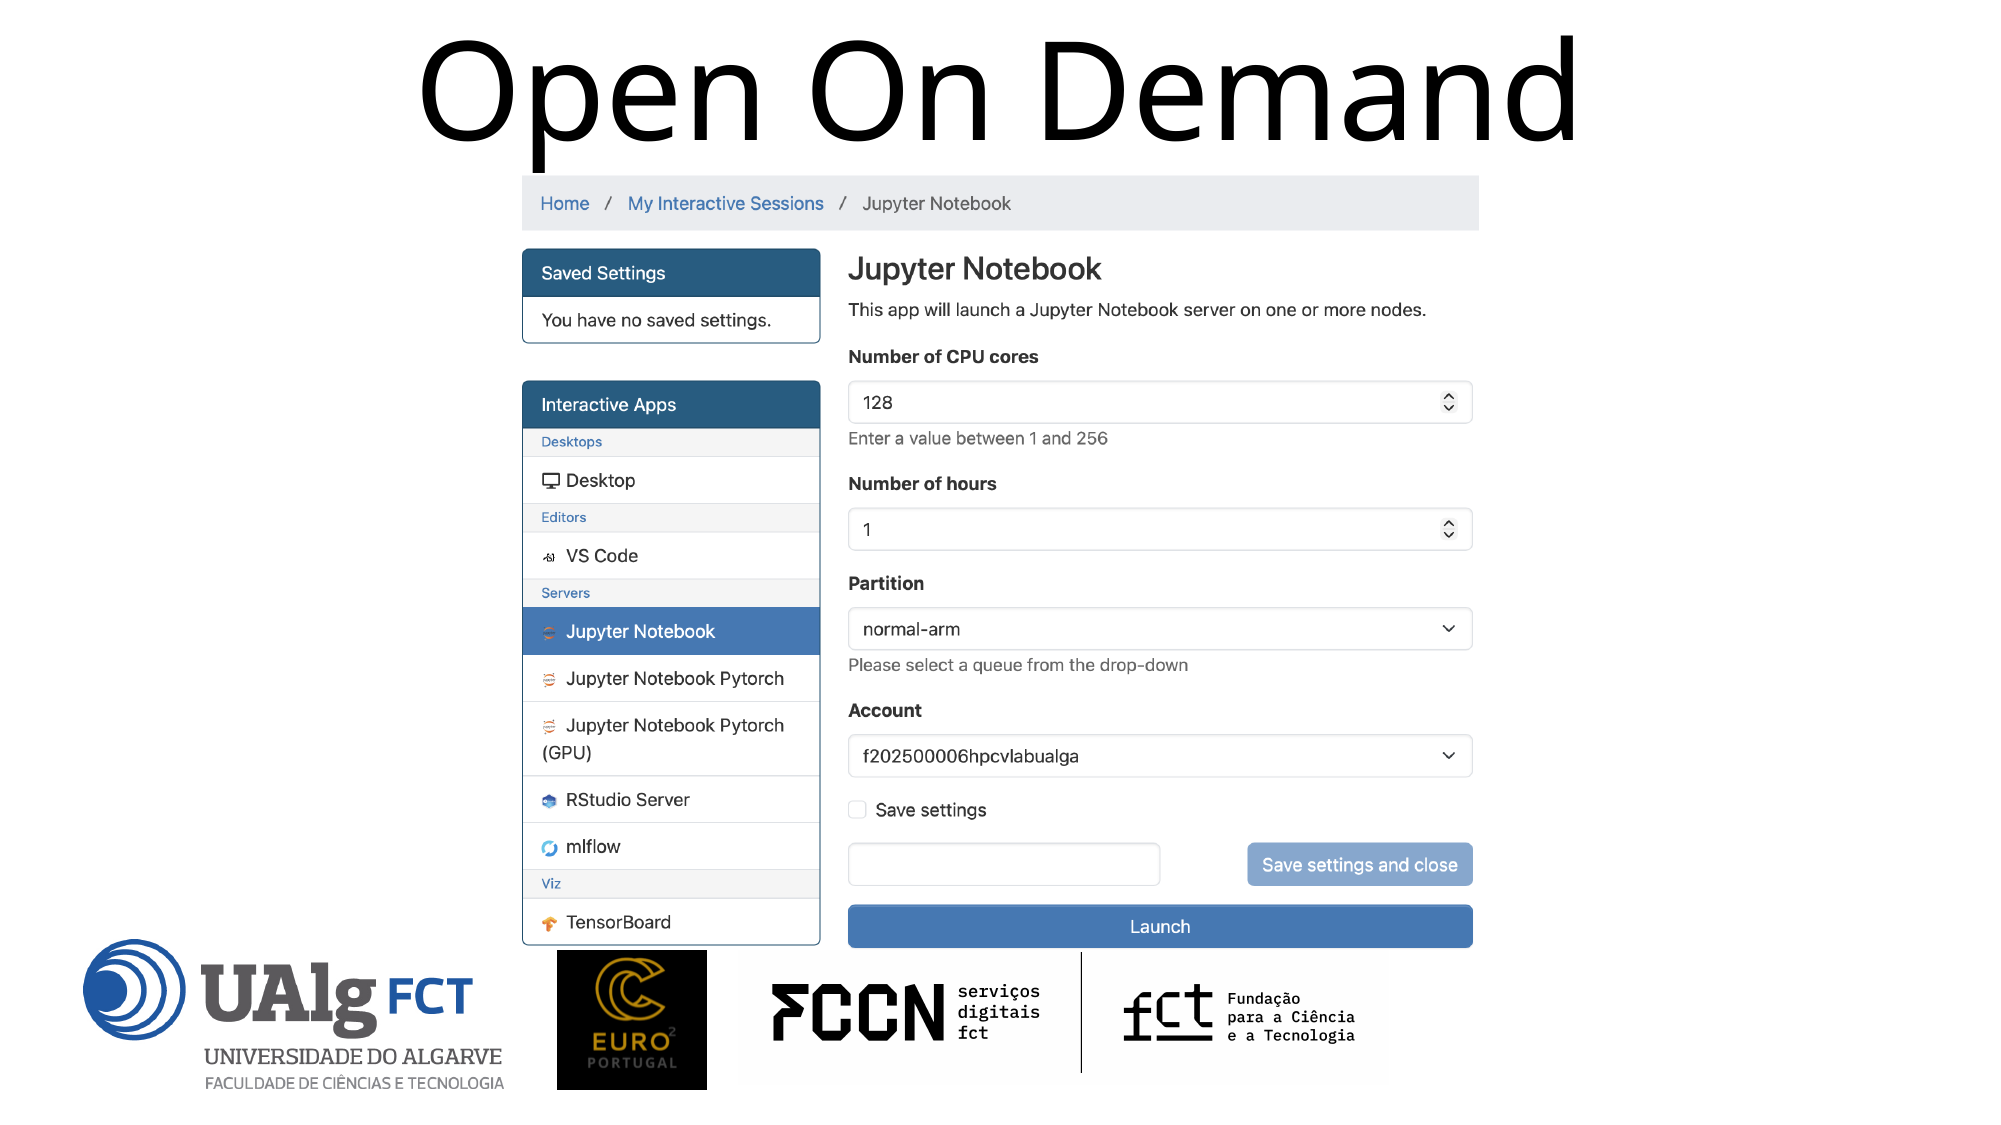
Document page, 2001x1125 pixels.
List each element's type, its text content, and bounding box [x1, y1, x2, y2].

picture [521, 174, 1479, 1090]
picture [83, 939, 504, 1089]
text_box Open On Demand [105, 0, 1895, 208]
